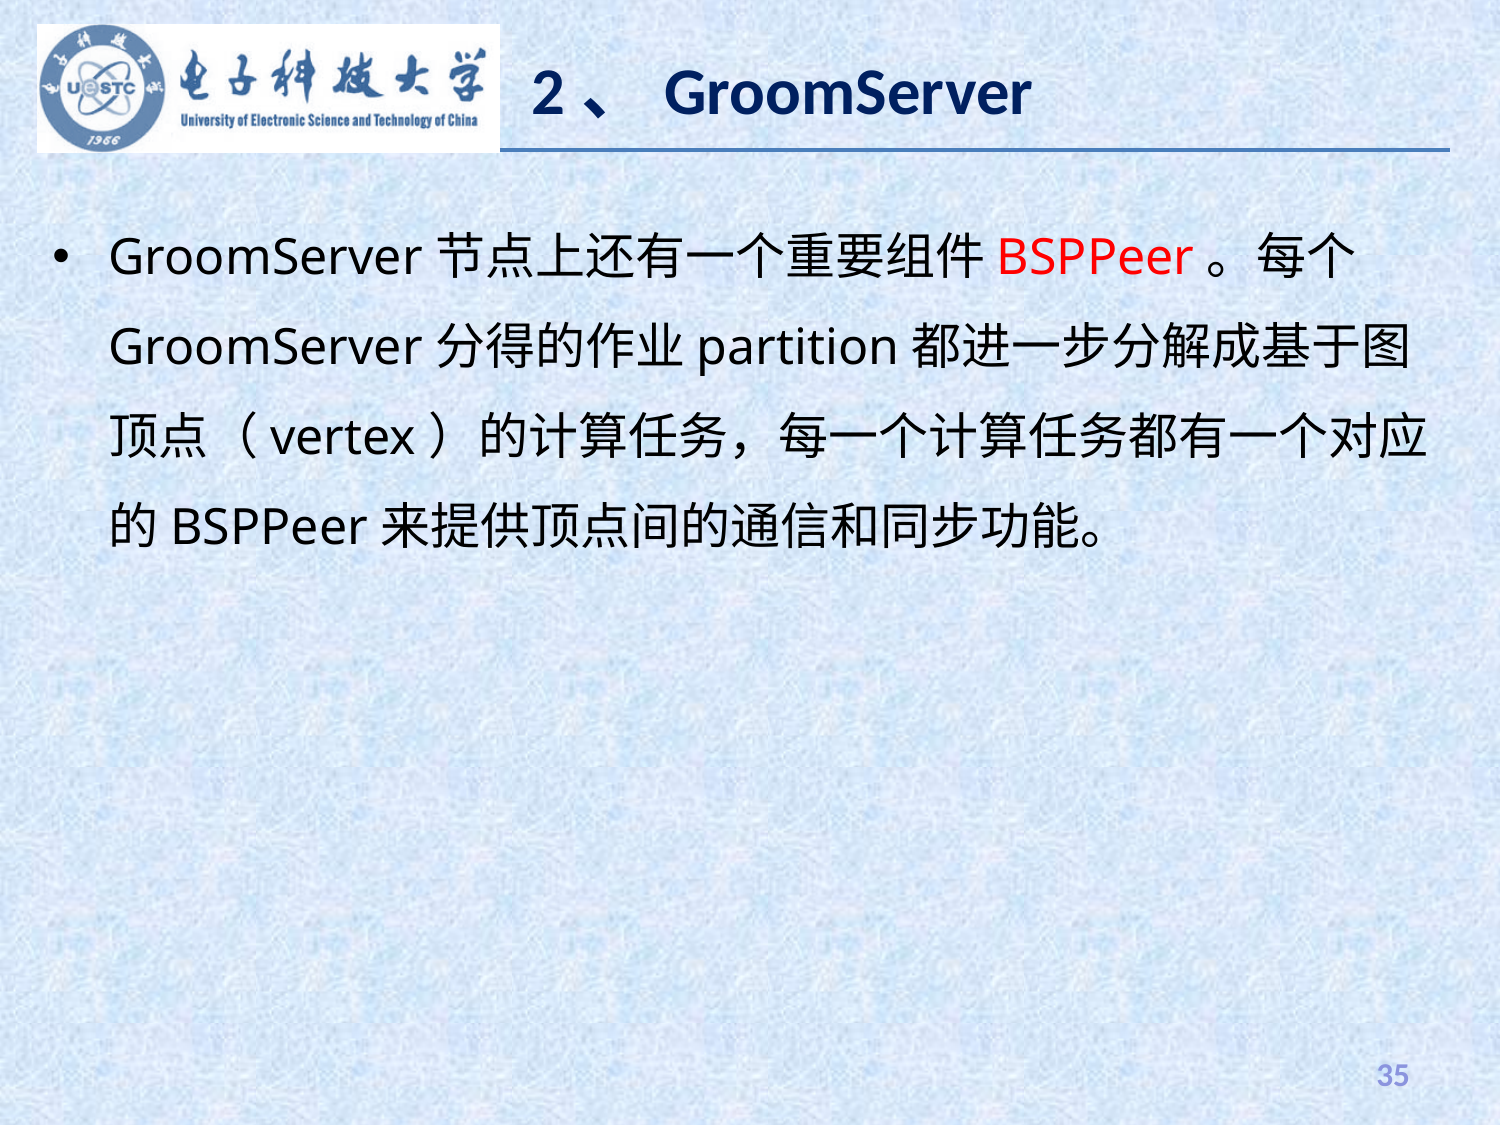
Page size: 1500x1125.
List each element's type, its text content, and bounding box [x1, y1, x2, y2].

text_box 2、GroomServer [517, 40, 1430, 136]
text_box GroomServer节点上还有一个重要组件BSPPeer。每个GroomServer分得的作业partition都进一步分解成基于图顶点（vertex）的计算任务，每一个计算任务都有一个对应的BSPPeer来提供顶点间的通信和同步功能。 [37, 187, 1450, 563]
picture [0, 0, 1500, 1125]
slide_number 35 [1074, 1042, 1425, 1103]
